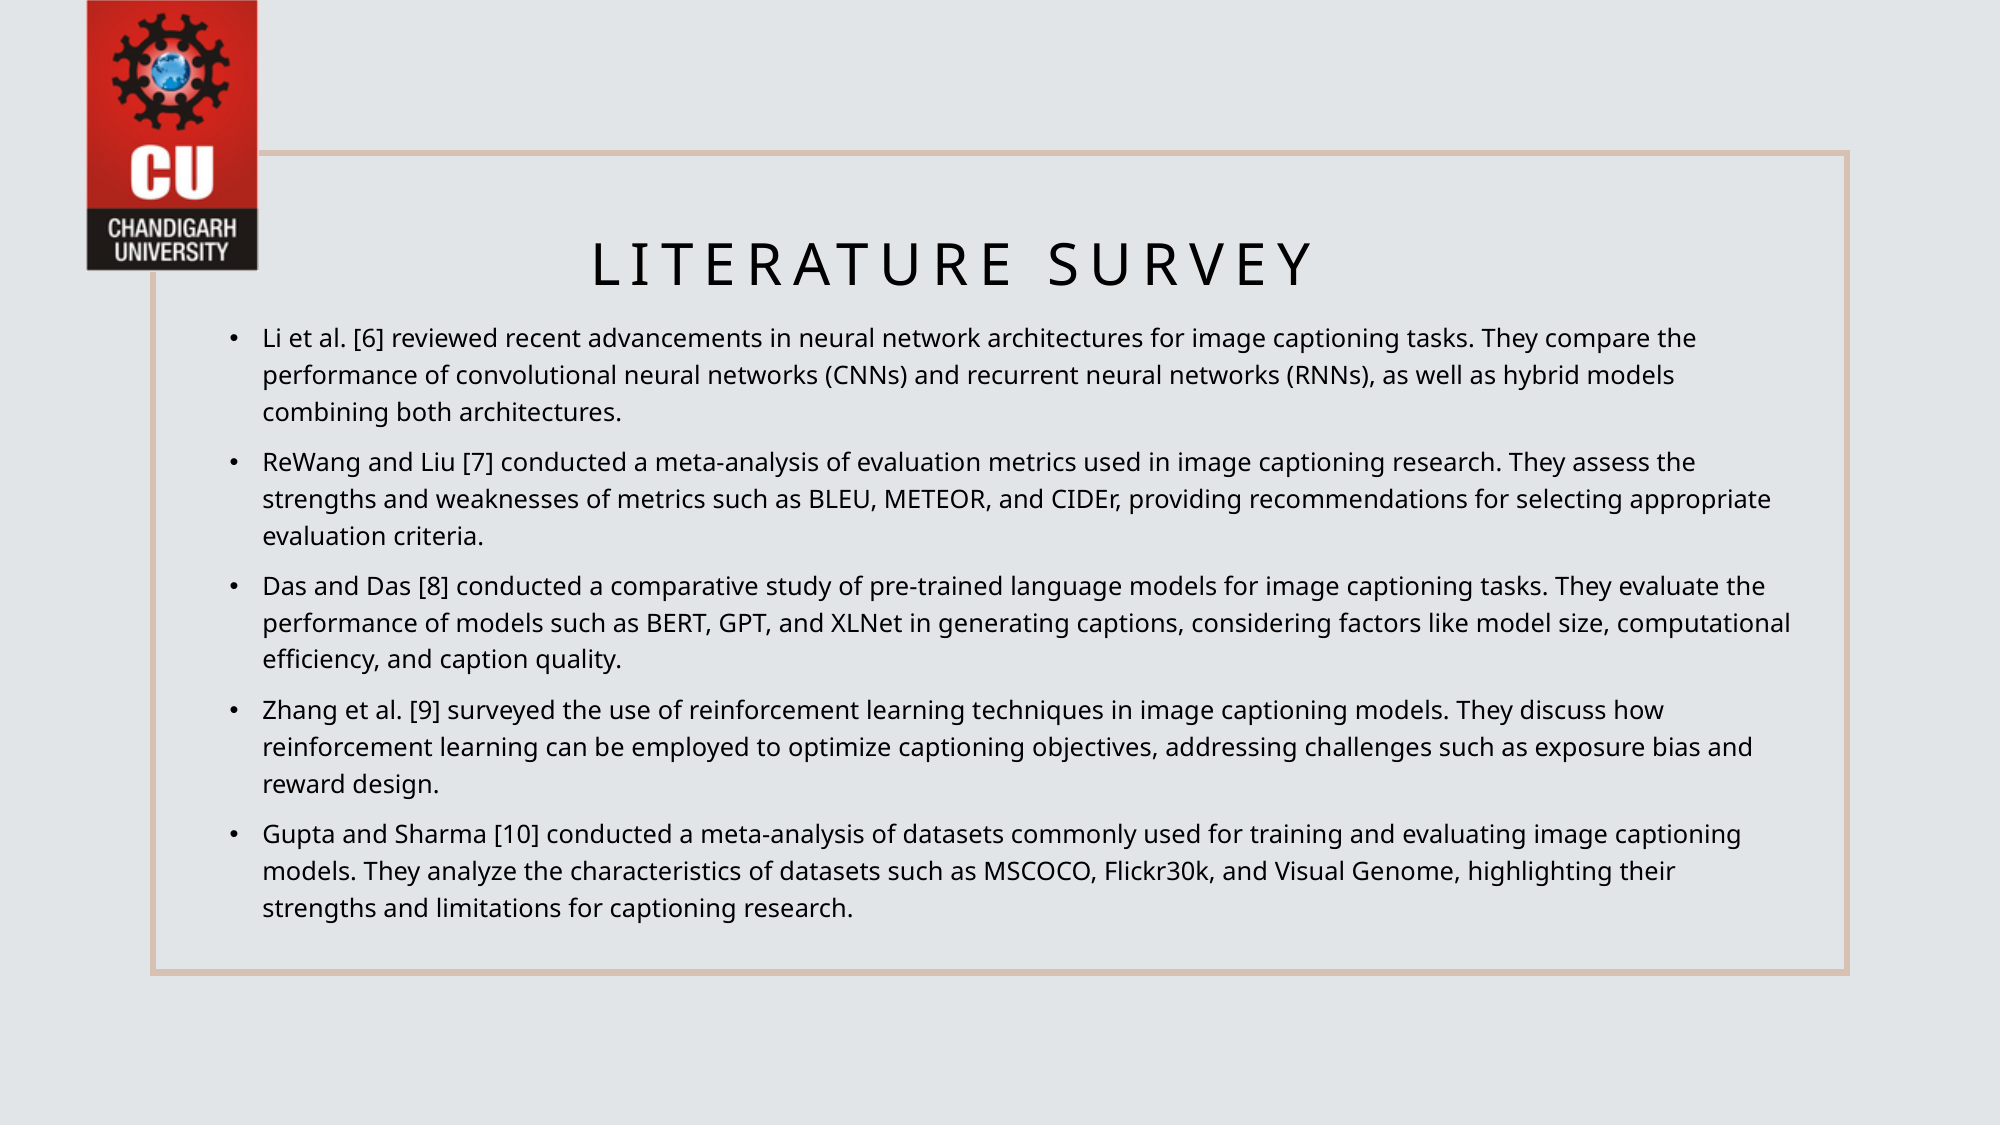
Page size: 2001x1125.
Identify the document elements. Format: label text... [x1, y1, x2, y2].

picture [86, 0, 259, 272]
list Li et al. [6] reviewed recent advancements in neural network architectures for image captioning tasks. They compare the performance of convolutional neural networks (CNNs) and recurrent neural networks (RNNs), as well as hybrid models combining both architectures. ReWang and Liu [7] conducted a meta-analysis of evaluation metrics used in image captioning research. They assess the strengths and weaknesses of metrics such as BLEU, METEOR, and CIDEr, providing recommendations for selecting appropriate evaluation criteria. Das and Das [8] conducted a comparative study of pre-trained language models for image captioning tasks. They evaluate the performance of models such as BERT, GPT, and XLNet in generating captions, considering factors like model size, computational efficiency, and caption quality. Zhang et al. [9] surveyed the use of reinforcement learning techniques in image captioning models. They discuss how reinforcement learning can be employed to optimize captioning objectives, addressing challenges such as exposure bias and reward design. Gupta and Sharma [10] conducted a meta-analysis of datasets commonly used for training and evaluating image captioning models. They analyze the characteristics of datasets such as MSCOCO, Flickr30k, and Visual Genome, highlighting their strengths and limitations for captioning research. [214, 308, 1810, 937]
title Literature Survey [214, 186, 1688, 305]
